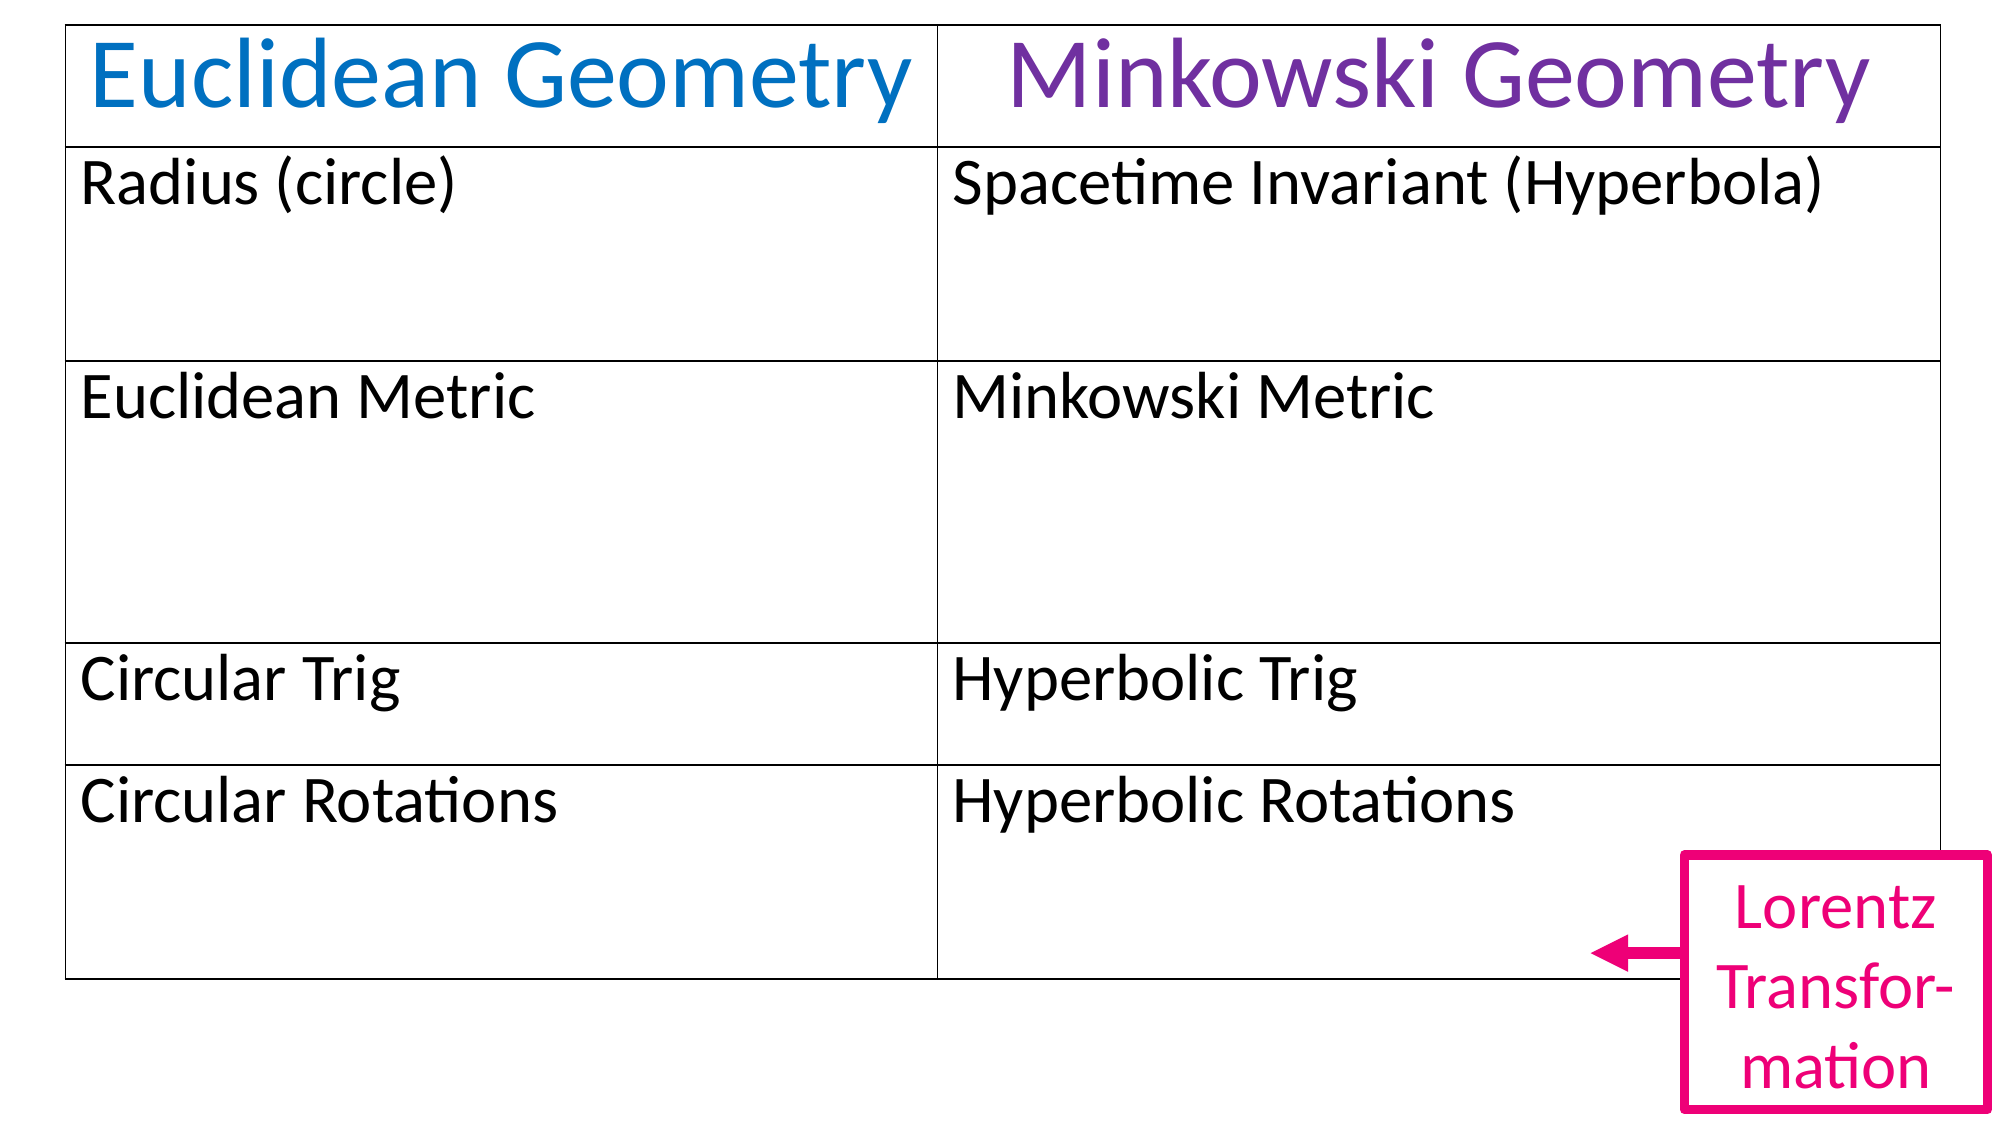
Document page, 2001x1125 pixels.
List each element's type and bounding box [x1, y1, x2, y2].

text_box [1590, 854, 1988, 1113]
